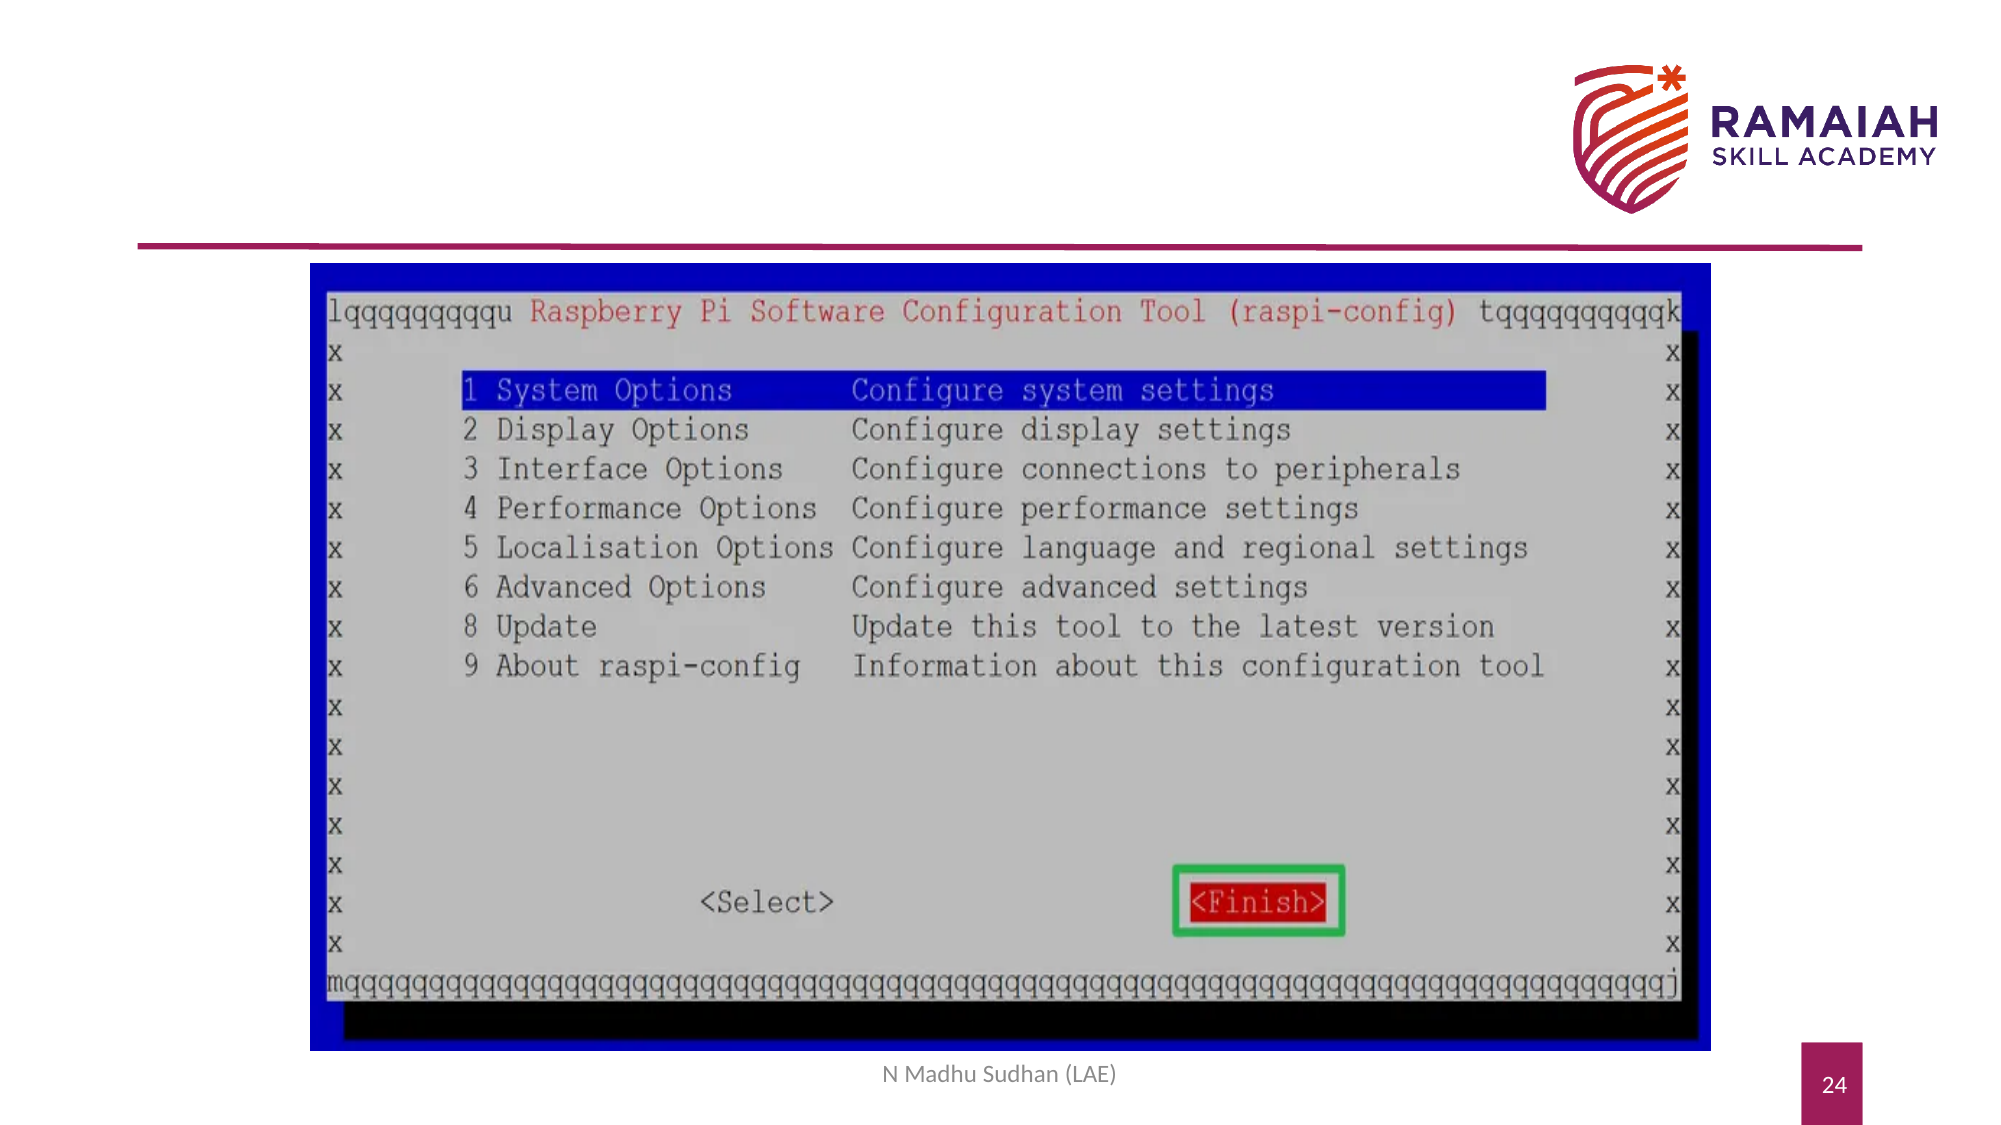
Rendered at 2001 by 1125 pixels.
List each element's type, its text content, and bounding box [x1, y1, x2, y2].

footer N Madhu Sudhan (LAE) [662, 1051, 1338, 1103]
picture [1573, 64, 1937, 214]
picture [310, 263, 1711, 1051]
